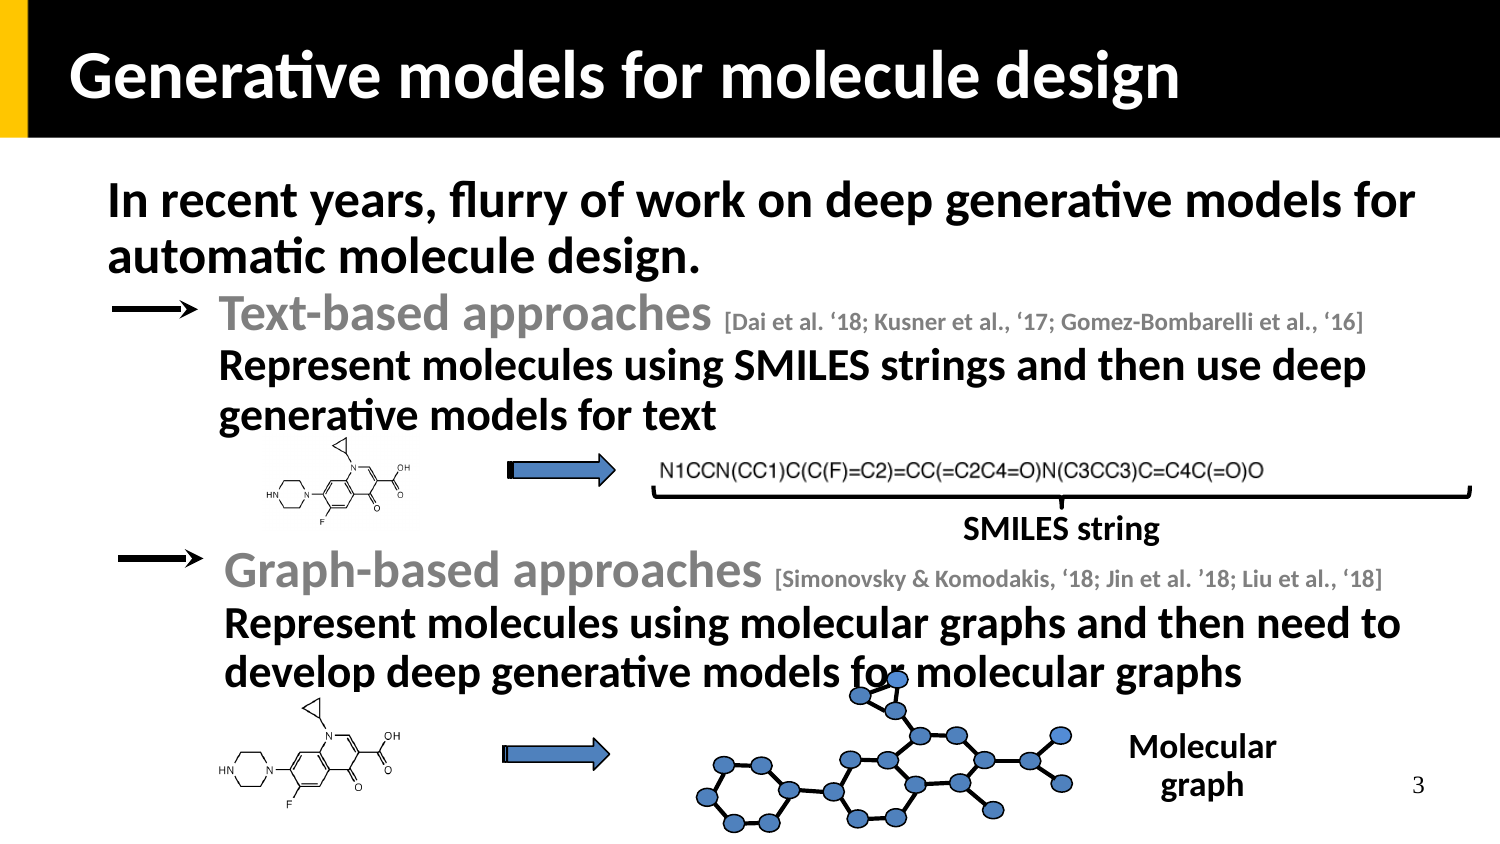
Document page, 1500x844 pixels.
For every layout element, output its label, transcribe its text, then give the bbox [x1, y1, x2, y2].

text_box [653, 485, 1470, 508]
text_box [768, 771, 782, 785]
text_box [776, 798, 790, 817]
picture [0, 0, 1500, 844]
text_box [967, 765, 978, 777]
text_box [714, 803, 727, 818]
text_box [964, 741, 978, 755]
text_box [759, 814, 780, 833]
text_box Molecular graph [1088, 727, 1317, 805]
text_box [799, 789, 824, 793]
text_box [1052, 775, 1073, 793]
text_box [1037, 766, 1056, 780]
text_box [1050, 727, 1072, 745]
text_box In recent years, flurry of work on deep generative models for automatic molecule design. [107, 172, 1425, 286]
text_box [867, 701, 885, 712]
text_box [903, 792, 916, 812]
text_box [902, 716, 913, 731]
text_box [508, 453, 616, 487]
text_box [840, 797, 851, 813]
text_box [895, 766, 909, 780]
text_box [823, 782, 845, 801]
text_box [877, 751, 897, 769]
text_box [950, 773, 971, 792]
text_box [946, 727, 968, 745]
title Generative models for molecule design [69, 0, 1500, 142]
text_box Graph-based approaches [Simonovsky & Komodakis, ‘18; Jin et al. ’18; Liu et al., ‘18] Represent molecules using molecular graphs and then need to develop deep generative models for molecular graphs [224, 542, 1484, 698]
text_box [974, 751, 996, 769]
text_box [713, 756, 734, 774]
text_box [886, 670, 909, 688]
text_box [714, 773, 725, 792]
text_box SMILES string [947, 510, 1176, 542]
text_box [983, 801, 1004, 819]
text_box [779, 781, 800, 799]
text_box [869, 685, 890, 694]
text_box [751, 757, 773, 775]
text_box [502, 738, 610, 771]
text_box Text-based approaches [Dai et al. ‘18; Kusner et al., ‘17; Gomez-Bombarelli et al., ‘16] Represent molecules using SMILES strings and then use deep generative models for text [218, 285, 1500, 441]
text_box [839, 751, 861, 768]
slide_number 3 [1075, 768, 1425, 827]
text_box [1037, 741, 1054, 756]
text_box [724, 814, 745, 833]
text_box [696, 788, 716, 807]
text_box [849, 687, 867, 705]
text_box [896, 739, 915, 756]
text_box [840, 768, 851, 786]
text_box [888, 703, 907, 720]
text_box [847, 809, 868, 828]
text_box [966, 788, 987, 806]
text_box [905, 776, 926, 793]
text_box [915, 727, 930, 745]
text_box [1019, 752, 1038, 770]
text_box [885, 808, 906, 827]
